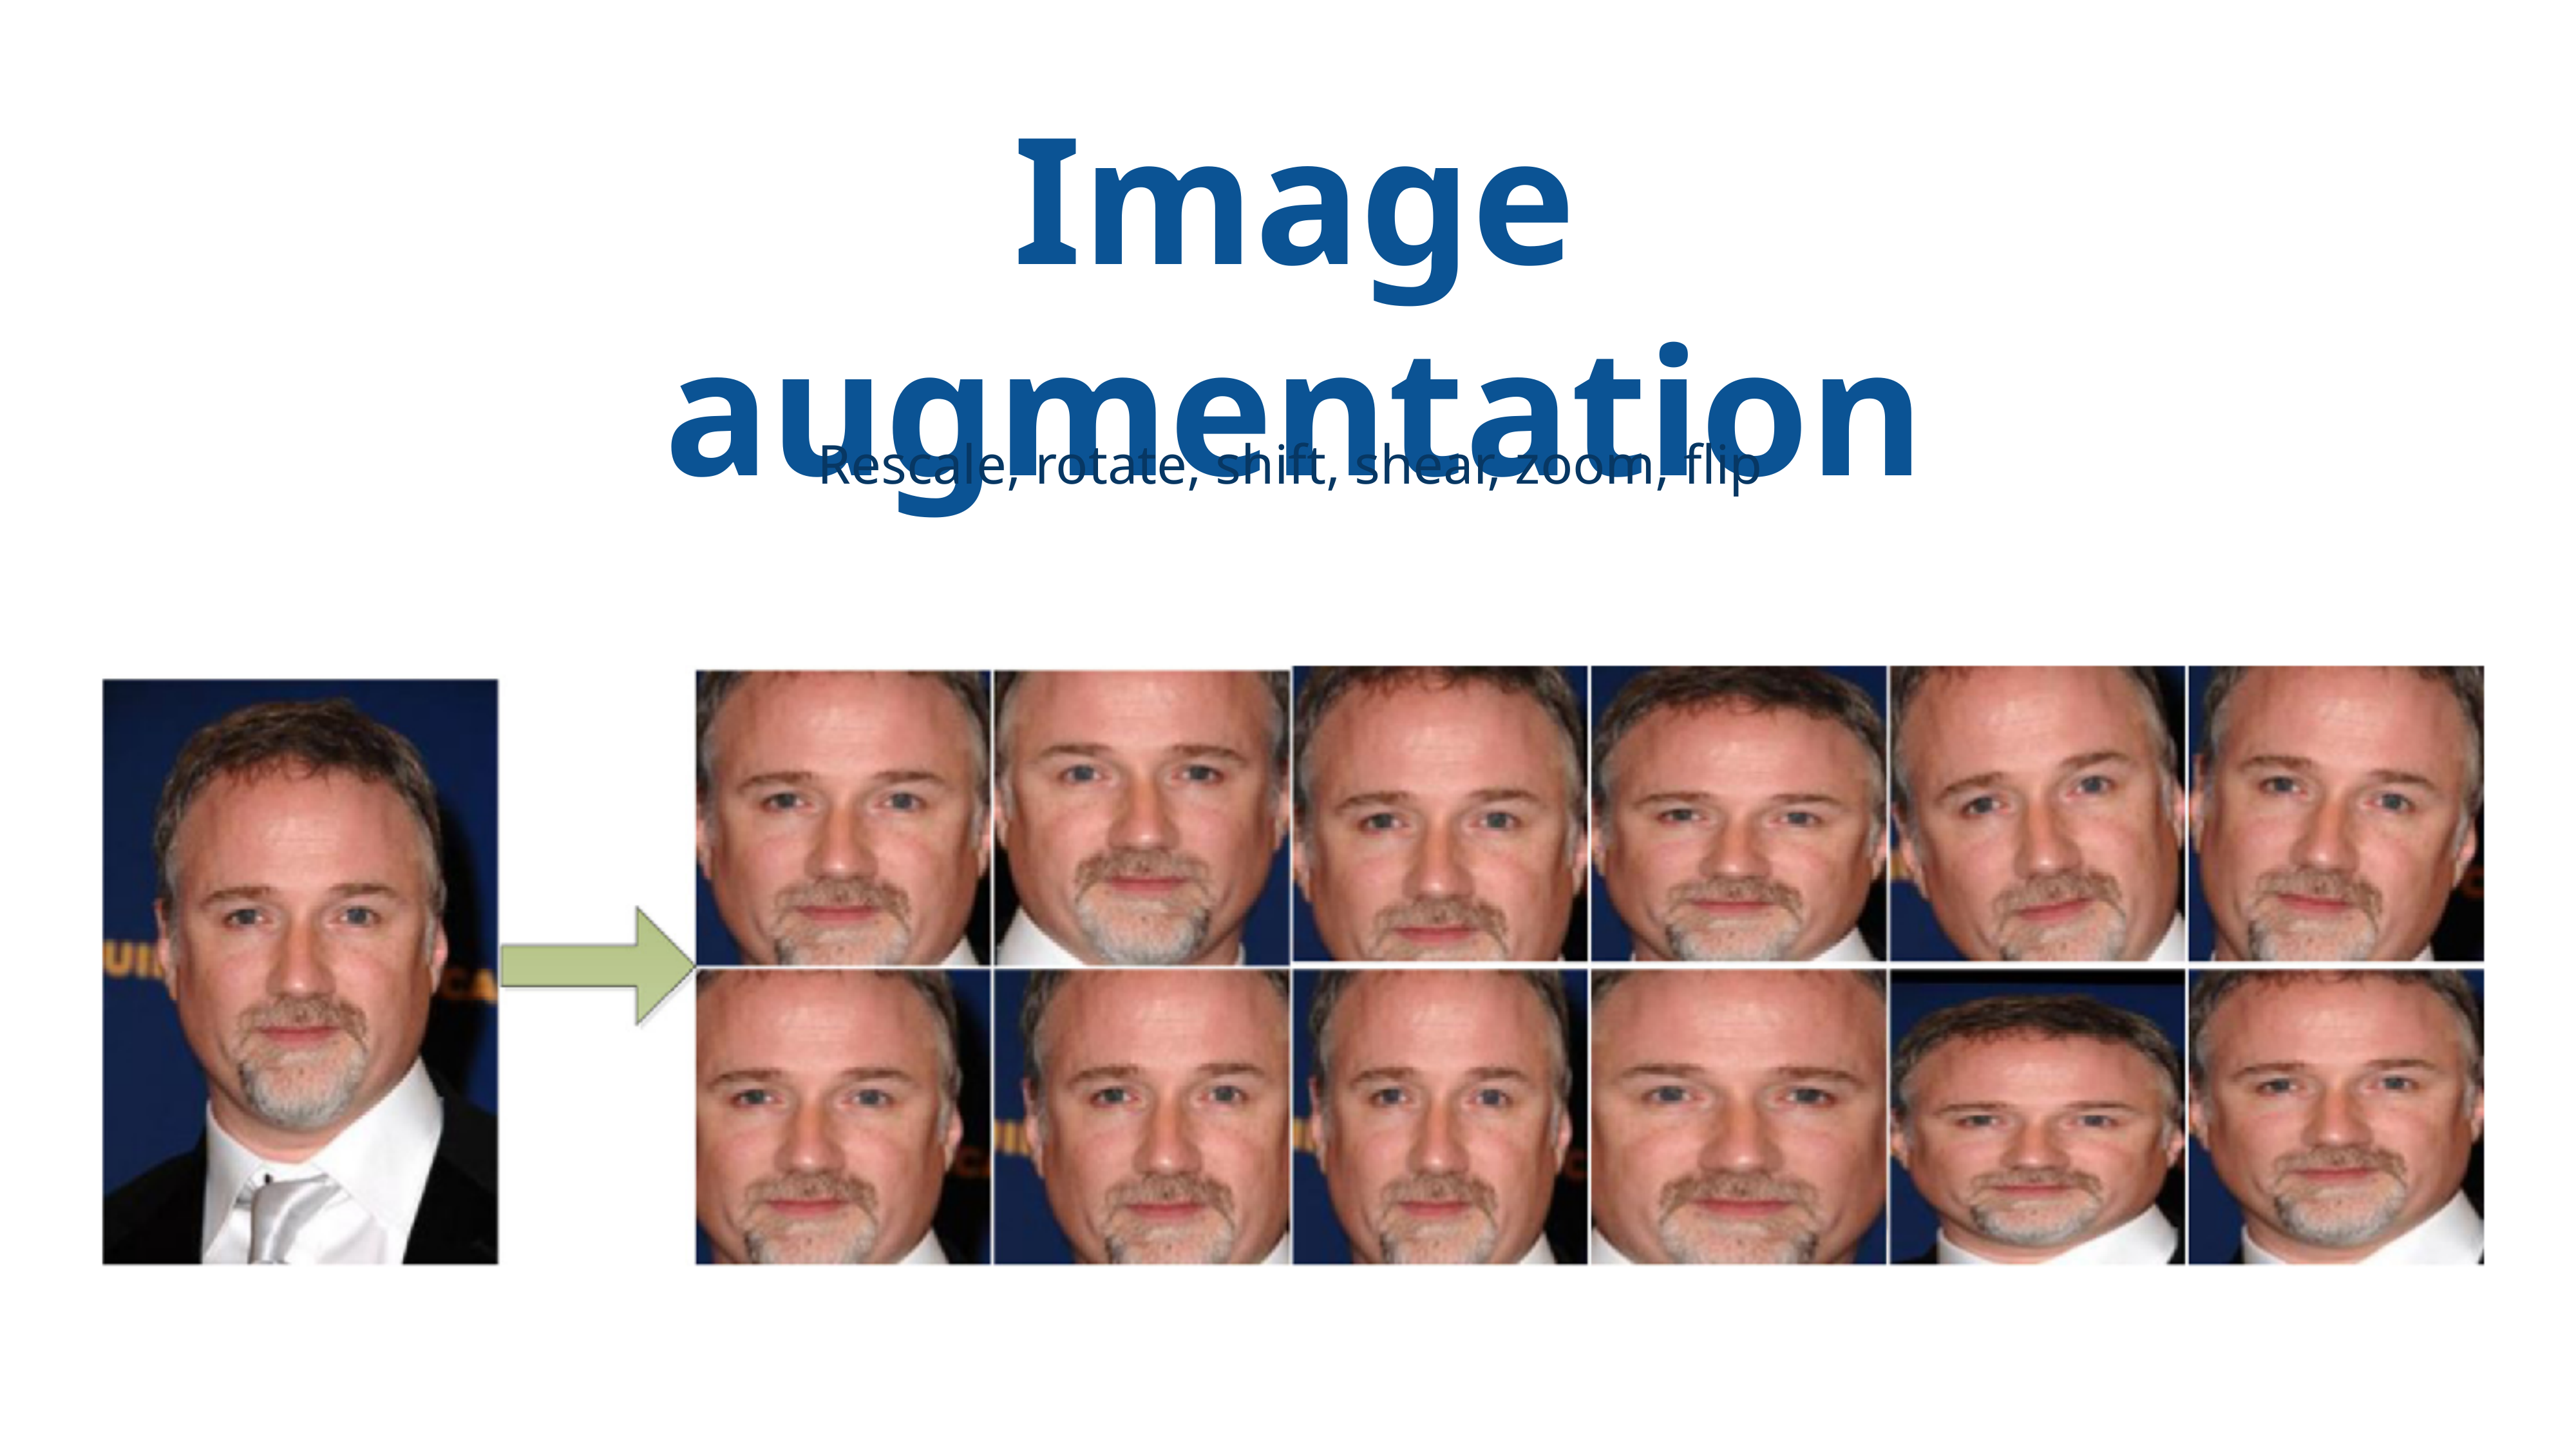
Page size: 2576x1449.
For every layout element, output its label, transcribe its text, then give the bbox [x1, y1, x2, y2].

picture [101, 665, 2488, 1274]
text_box Image augmentation [405, 79, 2184, 520]
text_box Rescale, rotate, shift, shear, zoom, flip [808, 421, 1782, 505]
